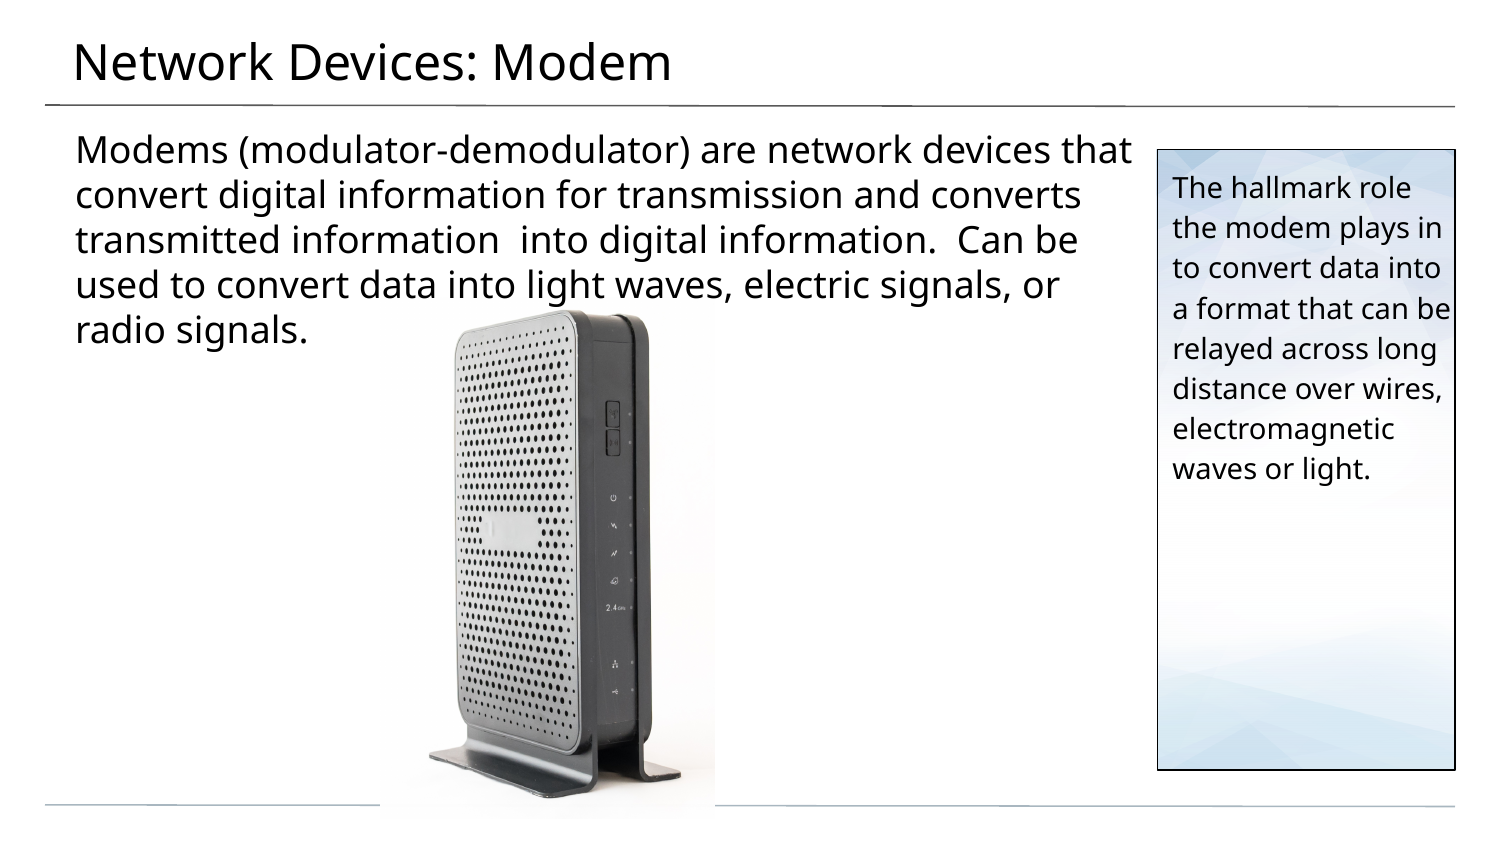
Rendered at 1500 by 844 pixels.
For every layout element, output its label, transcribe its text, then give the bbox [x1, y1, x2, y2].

subtitle The hallmark role the modem plays in to convert data into a format that can be relayed across long distance over wires, electromagnetic waves or light. [1157, 149, 1456, 771]
title Network Devices: Modem [0, 0, 1097, 88]
picture [379, 297, 716, 819]
subtitle Modems (modulator-demodulator) are network devices that convert digital information for transmission and converts transmitted information into digital information. Can be used to convert data into light waves, electric signals, or radio signals. [0, 110, 1145, 237]
